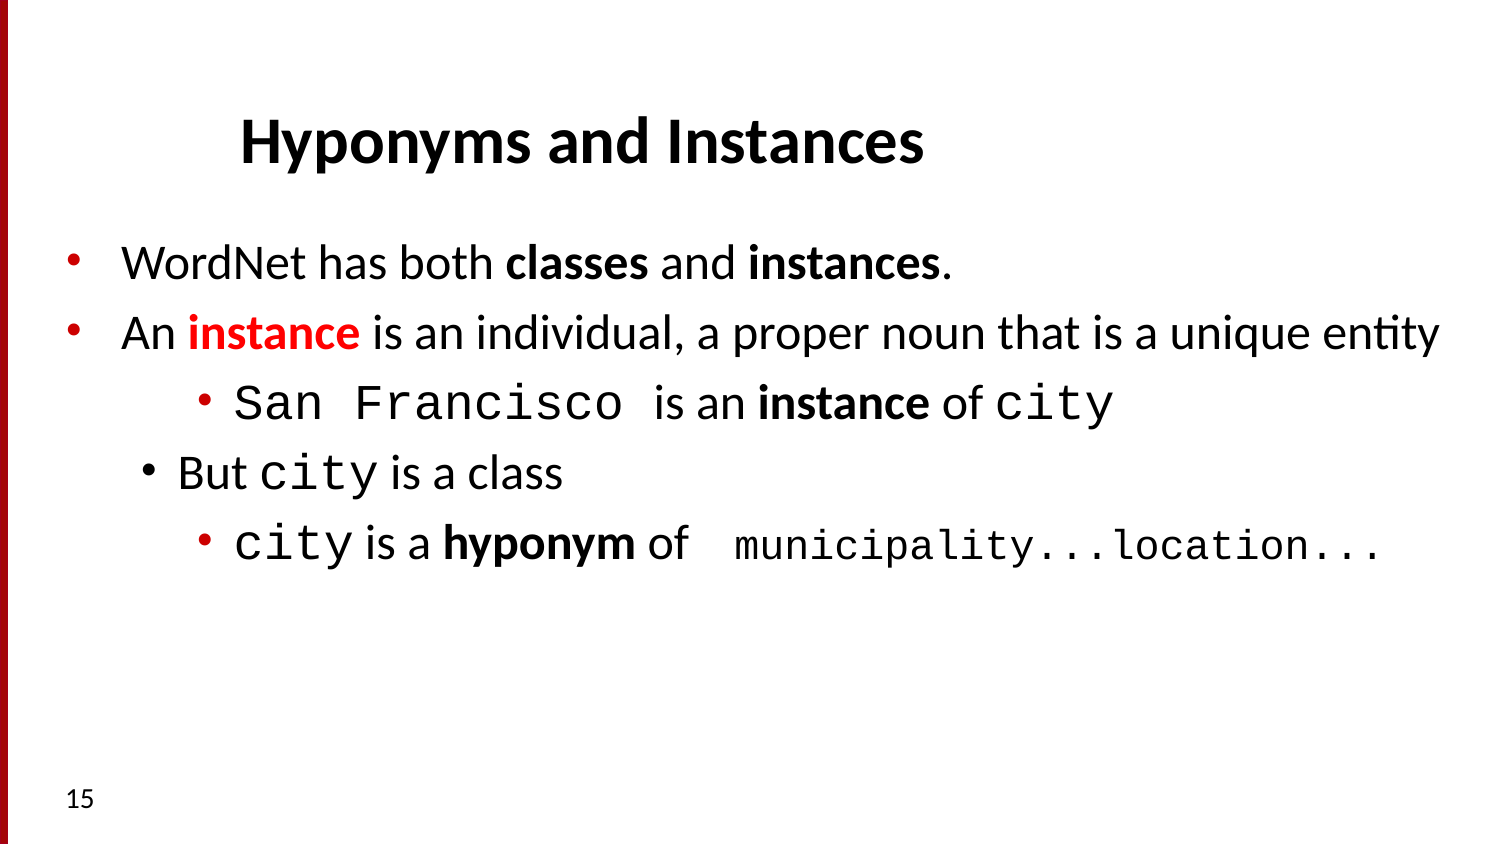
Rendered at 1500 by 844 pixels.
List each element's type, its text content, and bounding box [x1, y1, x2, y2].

title Hyponyms and Instances [225, 62, 1450, 185]
list WordNet has both classes and instances. An instance is an individual, a proper noun that is a unique entity San Francisco is an instance of city But city is a class city is a hyponym of municipality...location... [50, 221, 1463, 769]
slide_number 15 [49, 771, 376, 829]
